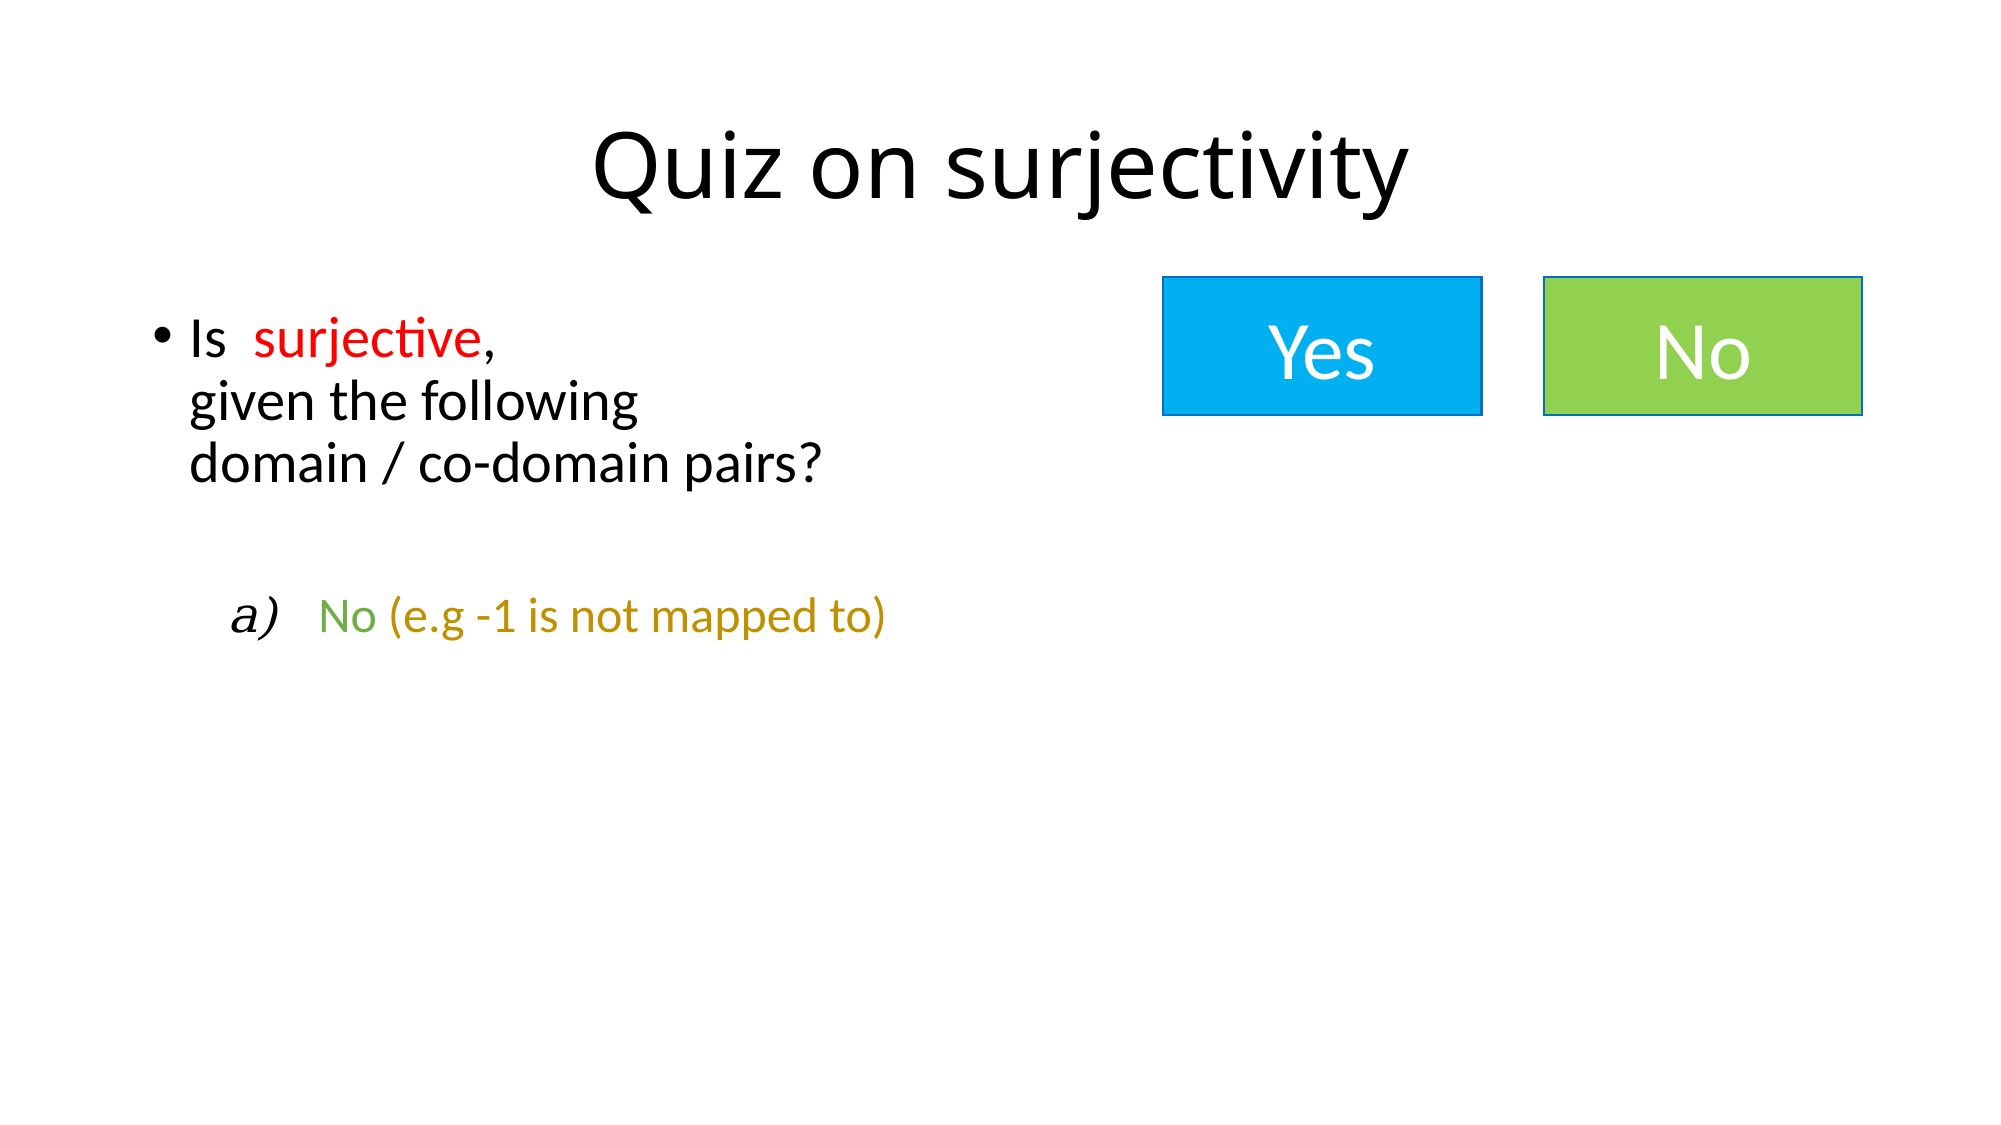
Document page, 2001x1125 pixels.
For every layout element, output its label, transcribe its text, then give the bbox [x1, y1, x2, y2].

title Quiz on surjectivity [137, 59, 1863, 278]
text_box No [1543, 276, 1863, 416]
text_box Yes [1162, 276, 1483, 416]
